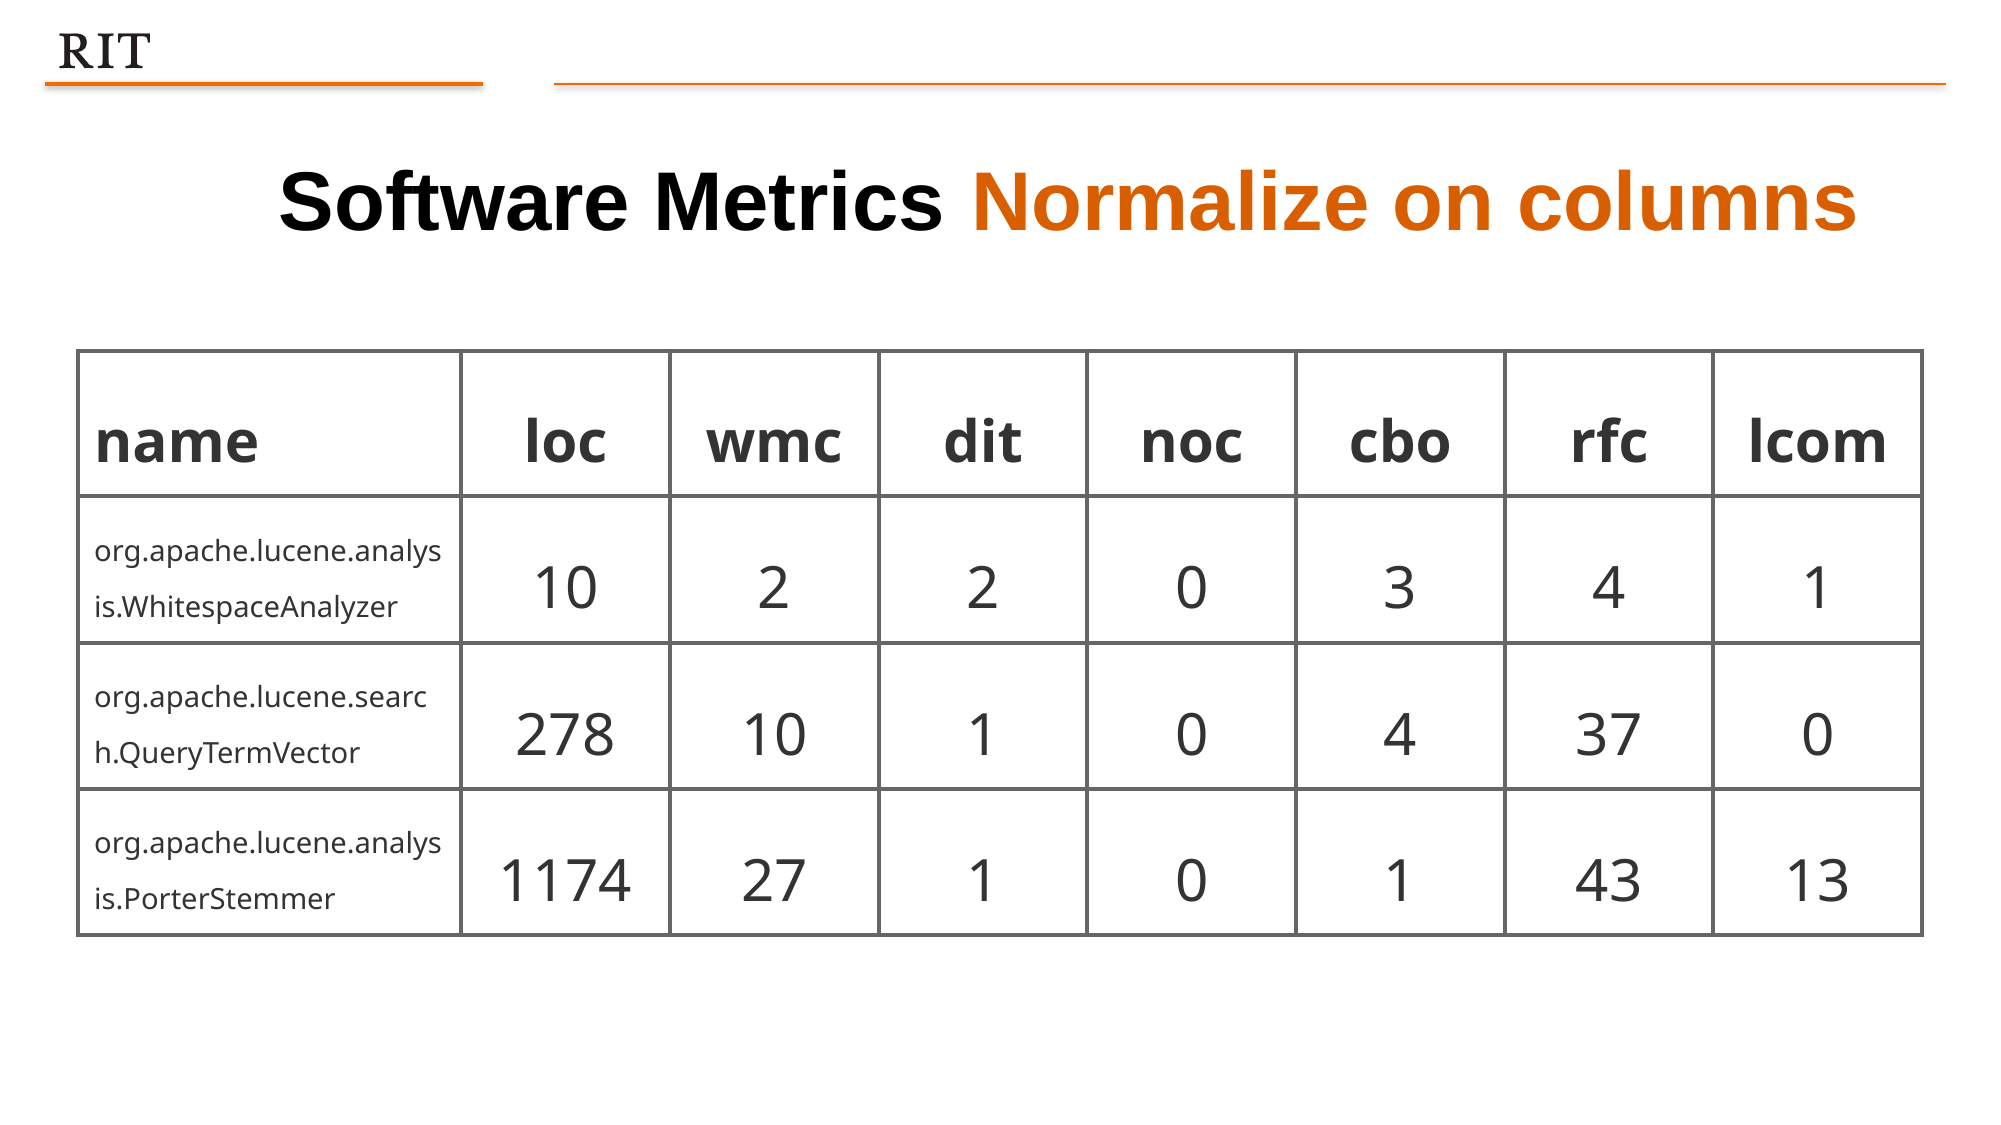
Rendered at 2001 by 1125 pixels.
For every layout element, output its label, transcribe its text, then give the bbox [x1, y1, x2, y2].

table_header cbo [1298, 353, 1503, 494]
table_cell 1 [1298, 791, 1503, 933]
table_cell org.apache.lucene.analysis.PorterStemmer [80, 791, 459, 933]
table_cell 0 [1089, 791, 1294, 933]
title Software Metrics [0, 109, 951, 285]
table_cell 3 [1298, 498, 1503, 641]
table_cell 1 [881, 791, 1085, 933]
table_cell org.apache.lucene.analysis.WhitespaceAnalyzer [80, 498, 459, 641]
table_header noc [1089, 353, 1294, 494]
table_cell 37 [1507, 645, 1711, 787]
table_cell 43 [1507, 791, 1711, 933]
table_header loc [463, 353, 668, 494]
text_box Normalize on columns [951, 100, 1987, 293]
table_cell 1 [1715, 498, 1920, 641]
table_cell 4 [1507, 498, 1711, 641]
table_cell 0 [1089, 498, 1294, 641]
table_header wmc [672, 353, 877, 494]
table_cell 2 [672, 498, 877, 641]
table_header rfc [1507, 353, 1711, 494]
table_header dit [881, 353, 1085, 494]
table_cell 10 [672, 645, 877, 787]
table_cell 0 [1715, 645, 1920, 787]
table_cell 2 [881, 498, 1085, 641]
table_cell 278 [463, 645, 668, 787]
table_header lcom [1715, 353, 1920, 494]
table_cell 0 [1089, 645, 1294, 787]
table_cell 27 [672, 791, 877, 933]
table_cell 13 [1715, 791, 1920, 933]
table_cell 1174 [463, 791, 668, 933]
table_cell 4 [1298, 645, 1503, 787]
table_cell 10 [463, 498, 668, 641]
table_header name [80, 353, 459, 494]
table_cell 1 [881, 645, 1085, 787]
table_cell org.apache.lucene.search.QueryTermVector [80, 645, 459, 787]
